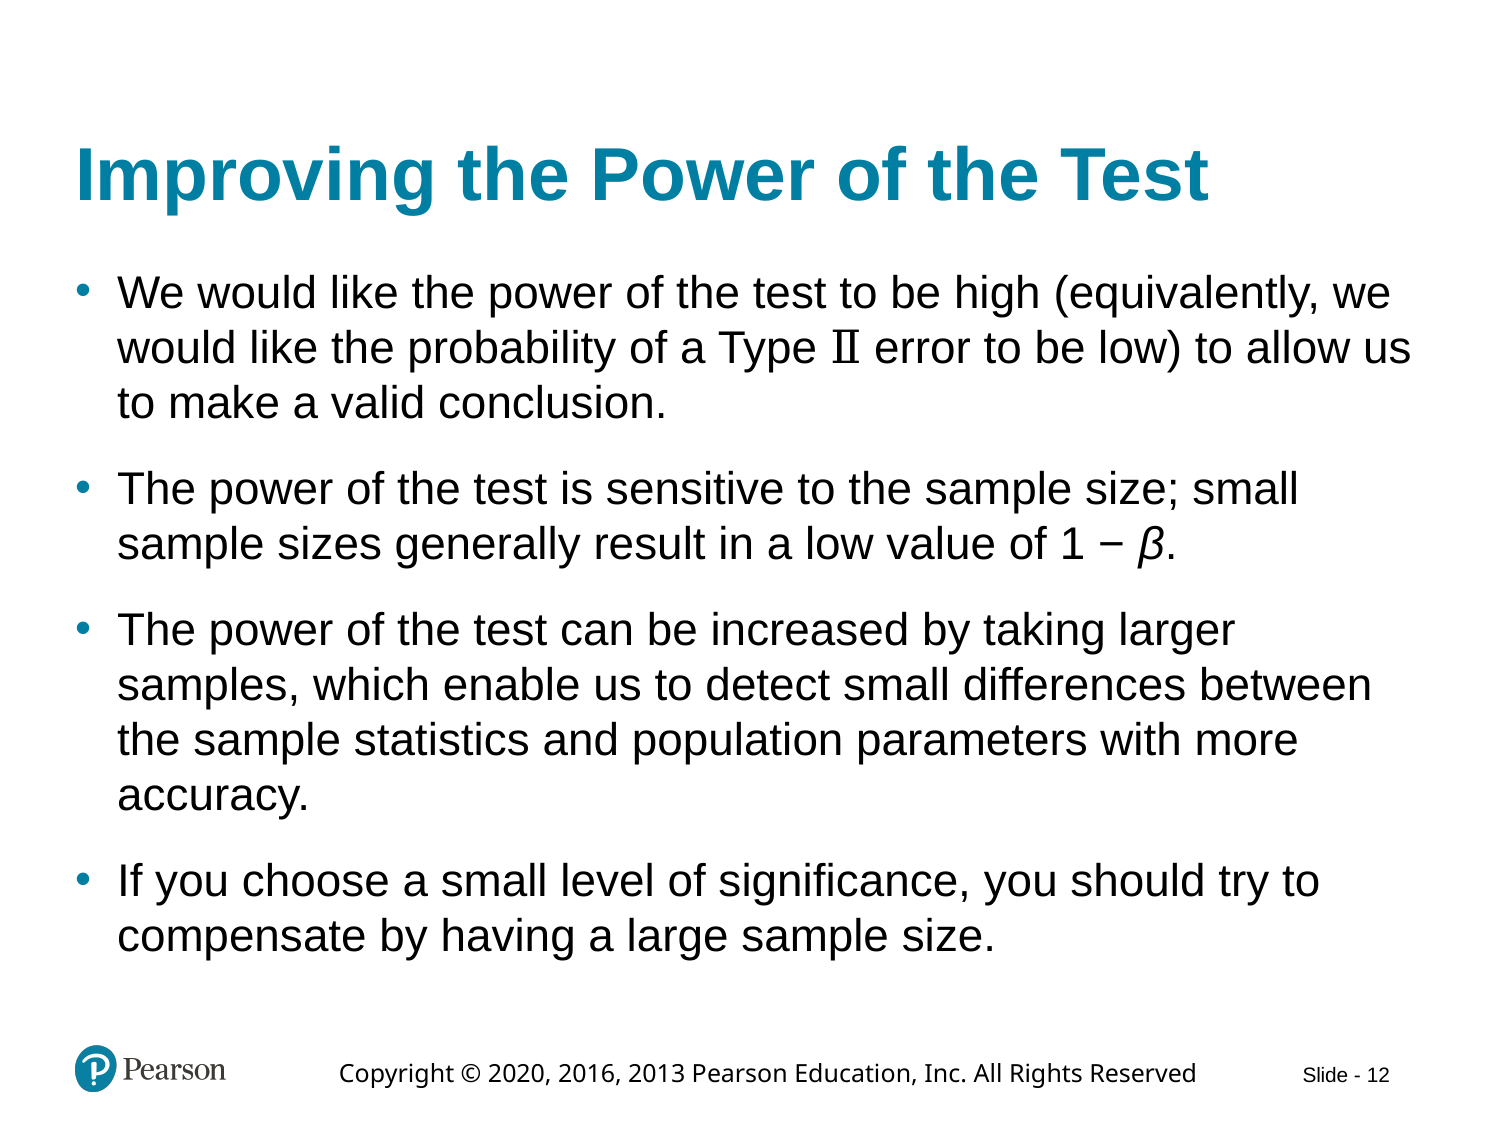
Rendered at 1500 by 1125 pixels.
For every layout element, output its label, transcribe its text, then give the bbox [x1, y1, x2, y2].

picture [75, 1078, 86, 1092]
picture [101, 1045, 226, 1092]
list We would like the power of the test to be high (equivalently, we would like the probability of a Type Ⅱ error to be low) to allow us to make a valid conclusion. The power of the test is sensitive to the sample size; small sample sizes generally result in a low value of 1 − β. The power of the test can be increased by taking larger samples, which enable us to detect small differences between the sample statistics and population parameters with more accuracy. If you choose a small level of significance, you should try to compensate by having a large sample size. [75, 262, 1425, 1025]
picture [83, 1054, 109, 1079]
title Improving the Power of the Test [75, 35, 1425, 216]
picture [75, 1045, 90, 1061]
